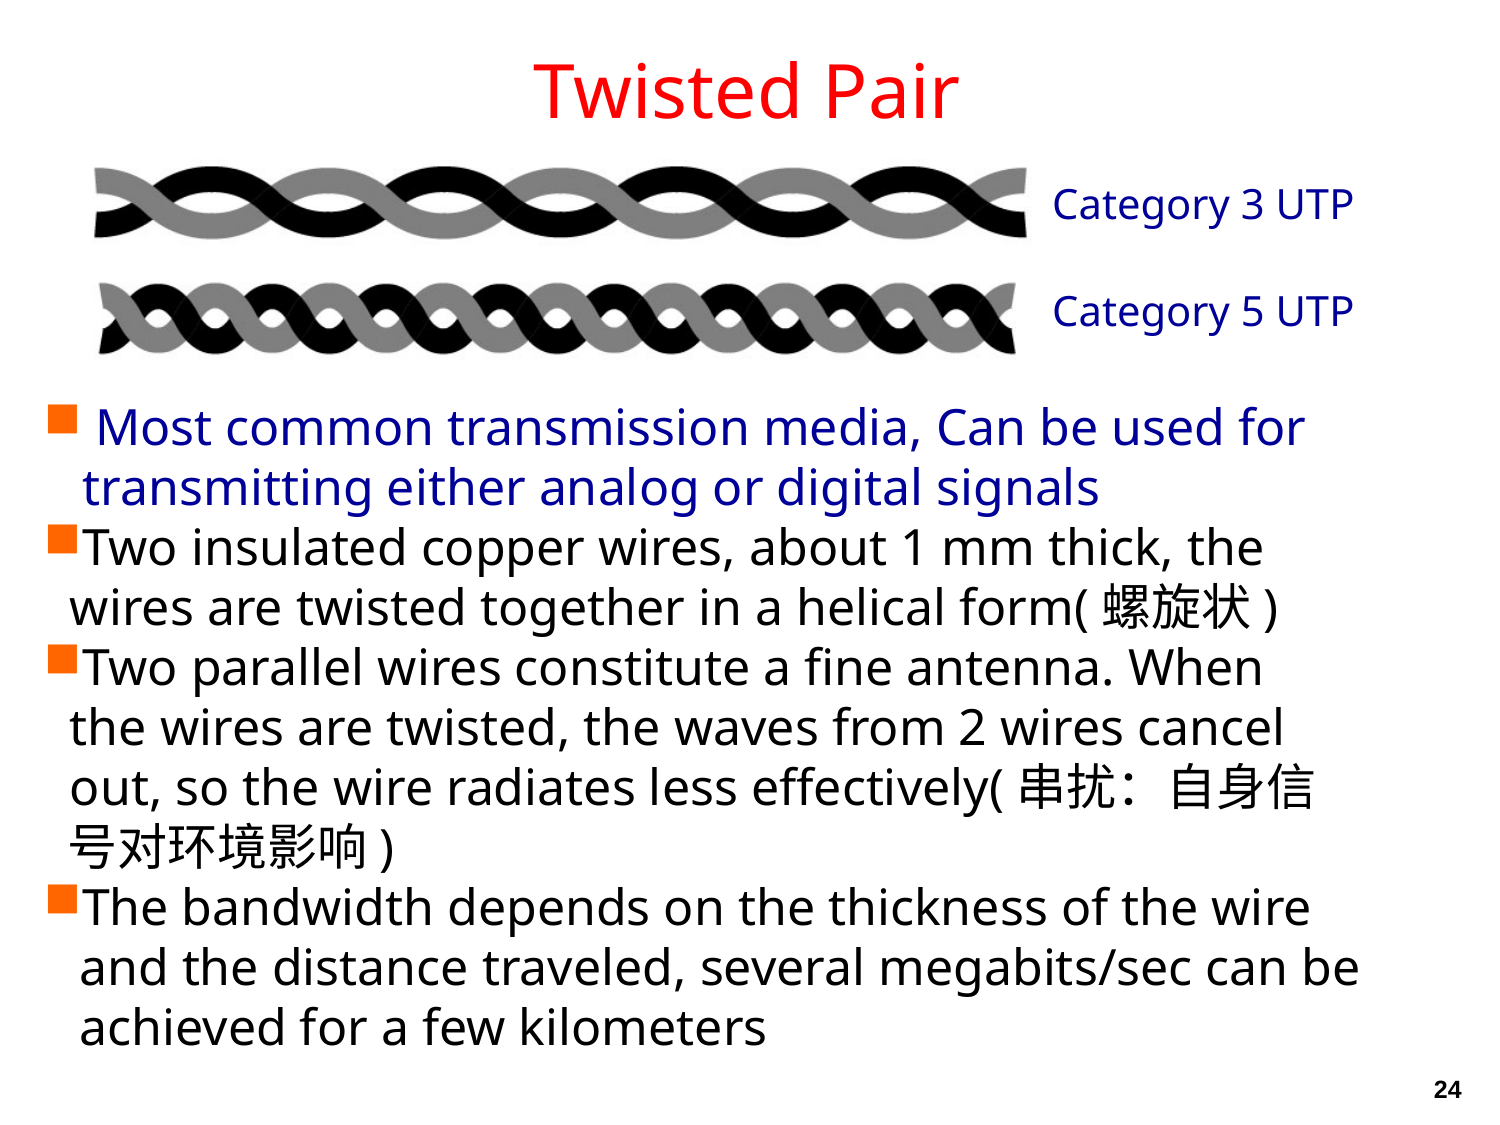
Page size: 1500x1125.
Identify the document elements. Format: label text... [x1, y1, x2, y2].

title Twisted Pair [25, 31, 1469, 146]
list Category 3 UTP Category 5 UTP [1038, 176, 1476, 314]
picture [74, 157, 1033, 459]
text_box Most common transmission media, Can be used for transmitting either analog or digital signals Two insulated copper wires, about 1 mm thick, the wires are twisted together in a helical form(螺旋状) Two parallel wires constitute a fine antenna. When the wires are twisted, the waves from 2 wires cancel out, so the wire radiates less effectively(串扰：自身信 号对环境影响) The bandwidth depends on the thickness of the wire and the distance traveled, several megabits/sec can be achieved for a few kilometers [29, 387, 1426, 1064]
